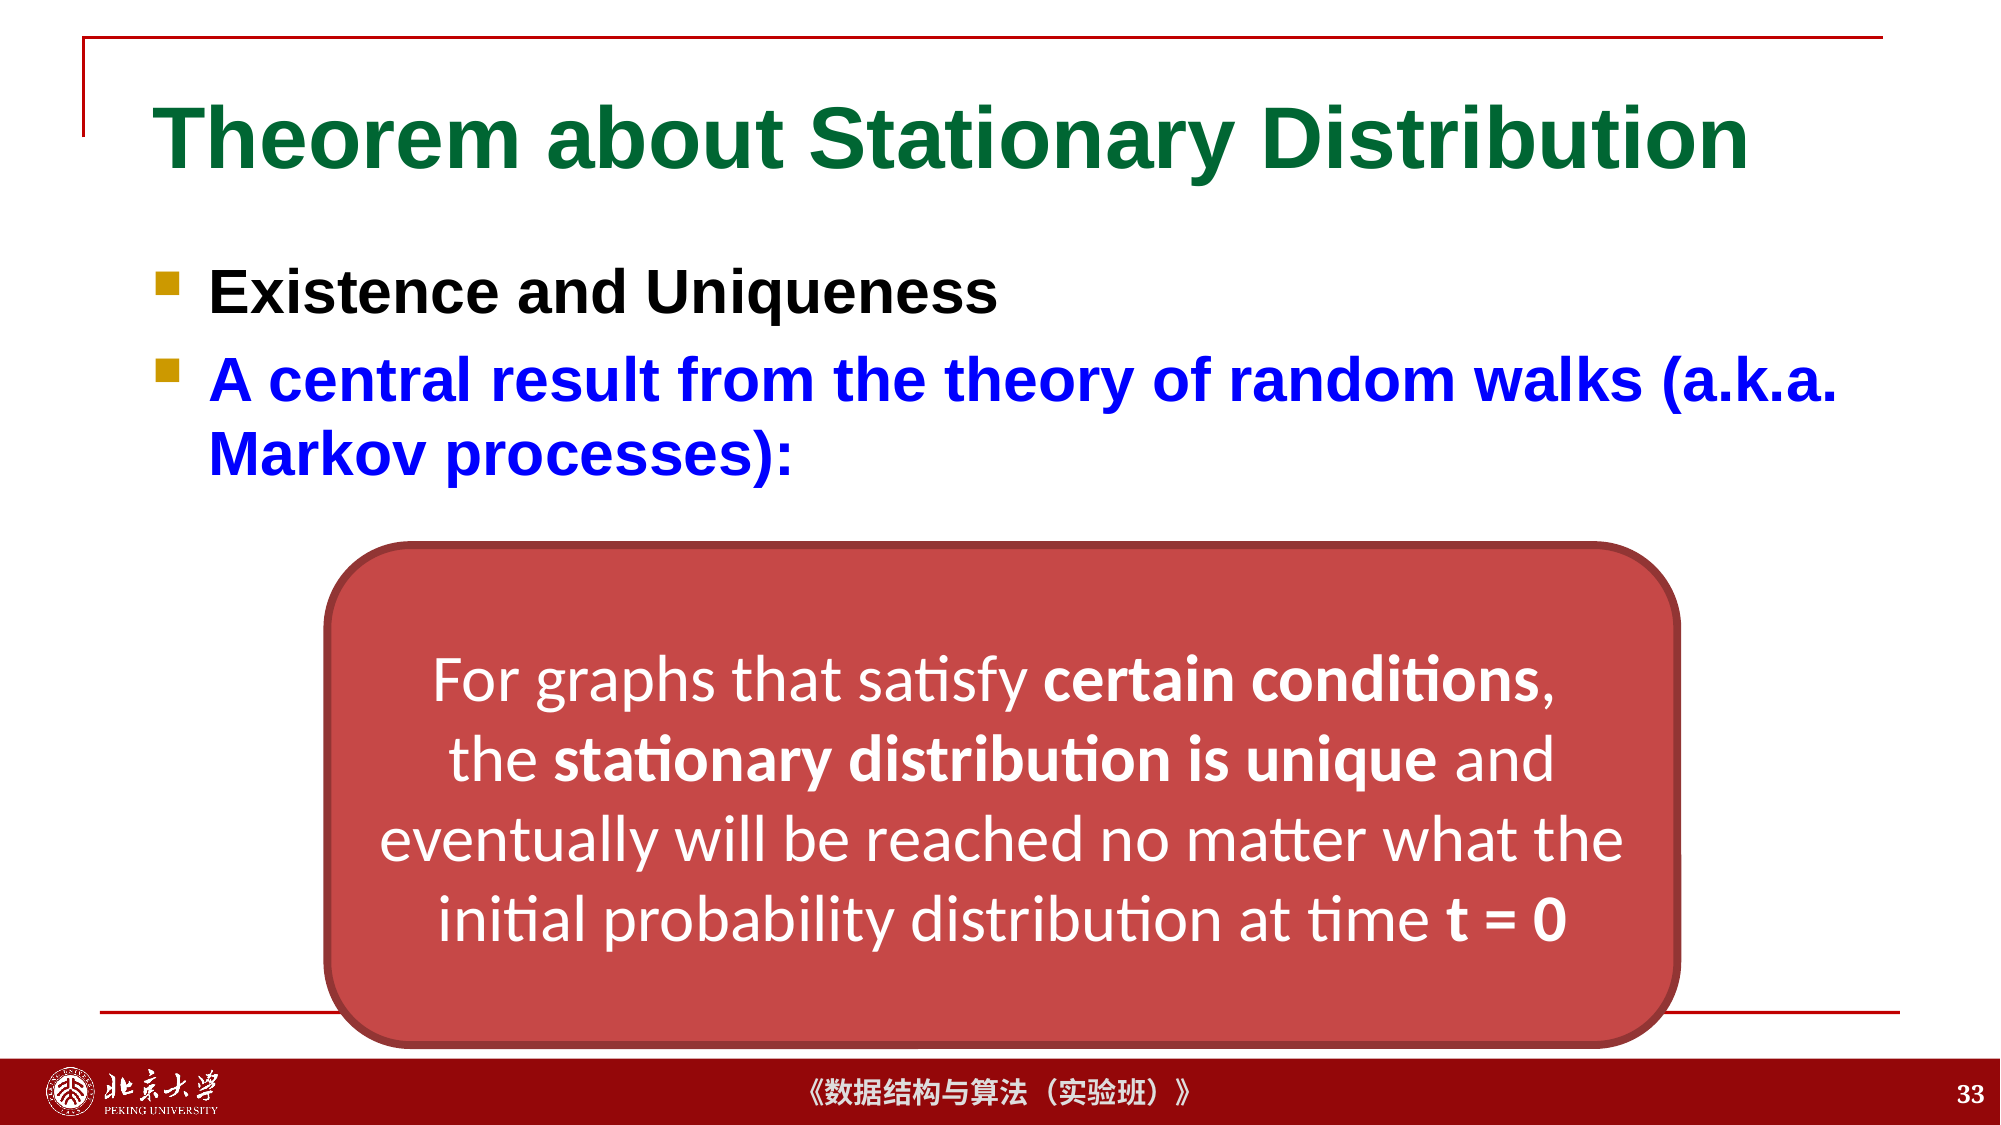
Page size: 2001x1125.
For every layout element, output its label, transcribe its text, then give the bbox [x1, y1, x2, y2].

title Theorem about Stationary Distribution [137, 59, 1863, 209]
picture [46, 1067, 218, 1116]
slide_number 33 [1550, 1065, 2000, 1125]
list Existence and Uniqueness A central result from the theory of random walks (a.k.a. Markov processes): [137, 243, 1863, 1017]
text_box For graphs that satisfy certain conditions, the stationary distribution is unique and eventually will be reached no matter what the initial probability distribution at time t = 0 [327, 545, 1678, 1046]
